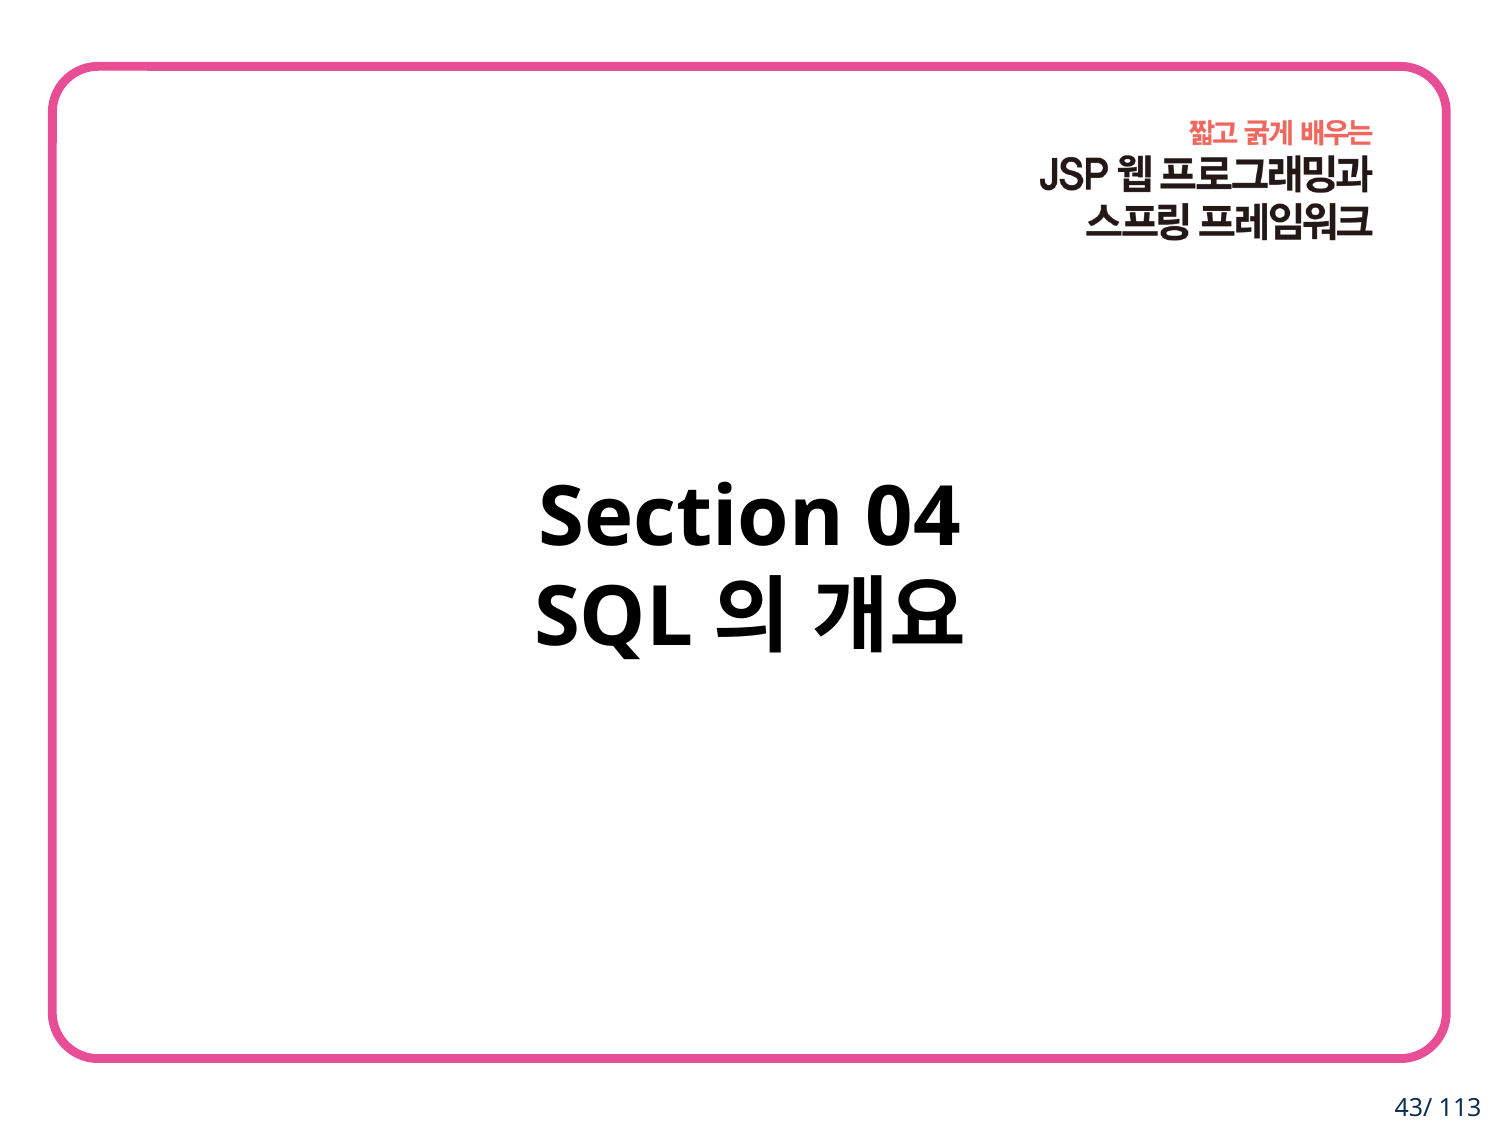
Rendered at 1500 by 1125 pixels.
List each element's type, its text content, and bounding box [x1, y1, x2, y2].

text_box Section 04 SQL의 개요 [27, 403, 1472, 722]
picture [1021, 101, 1382, 249]
